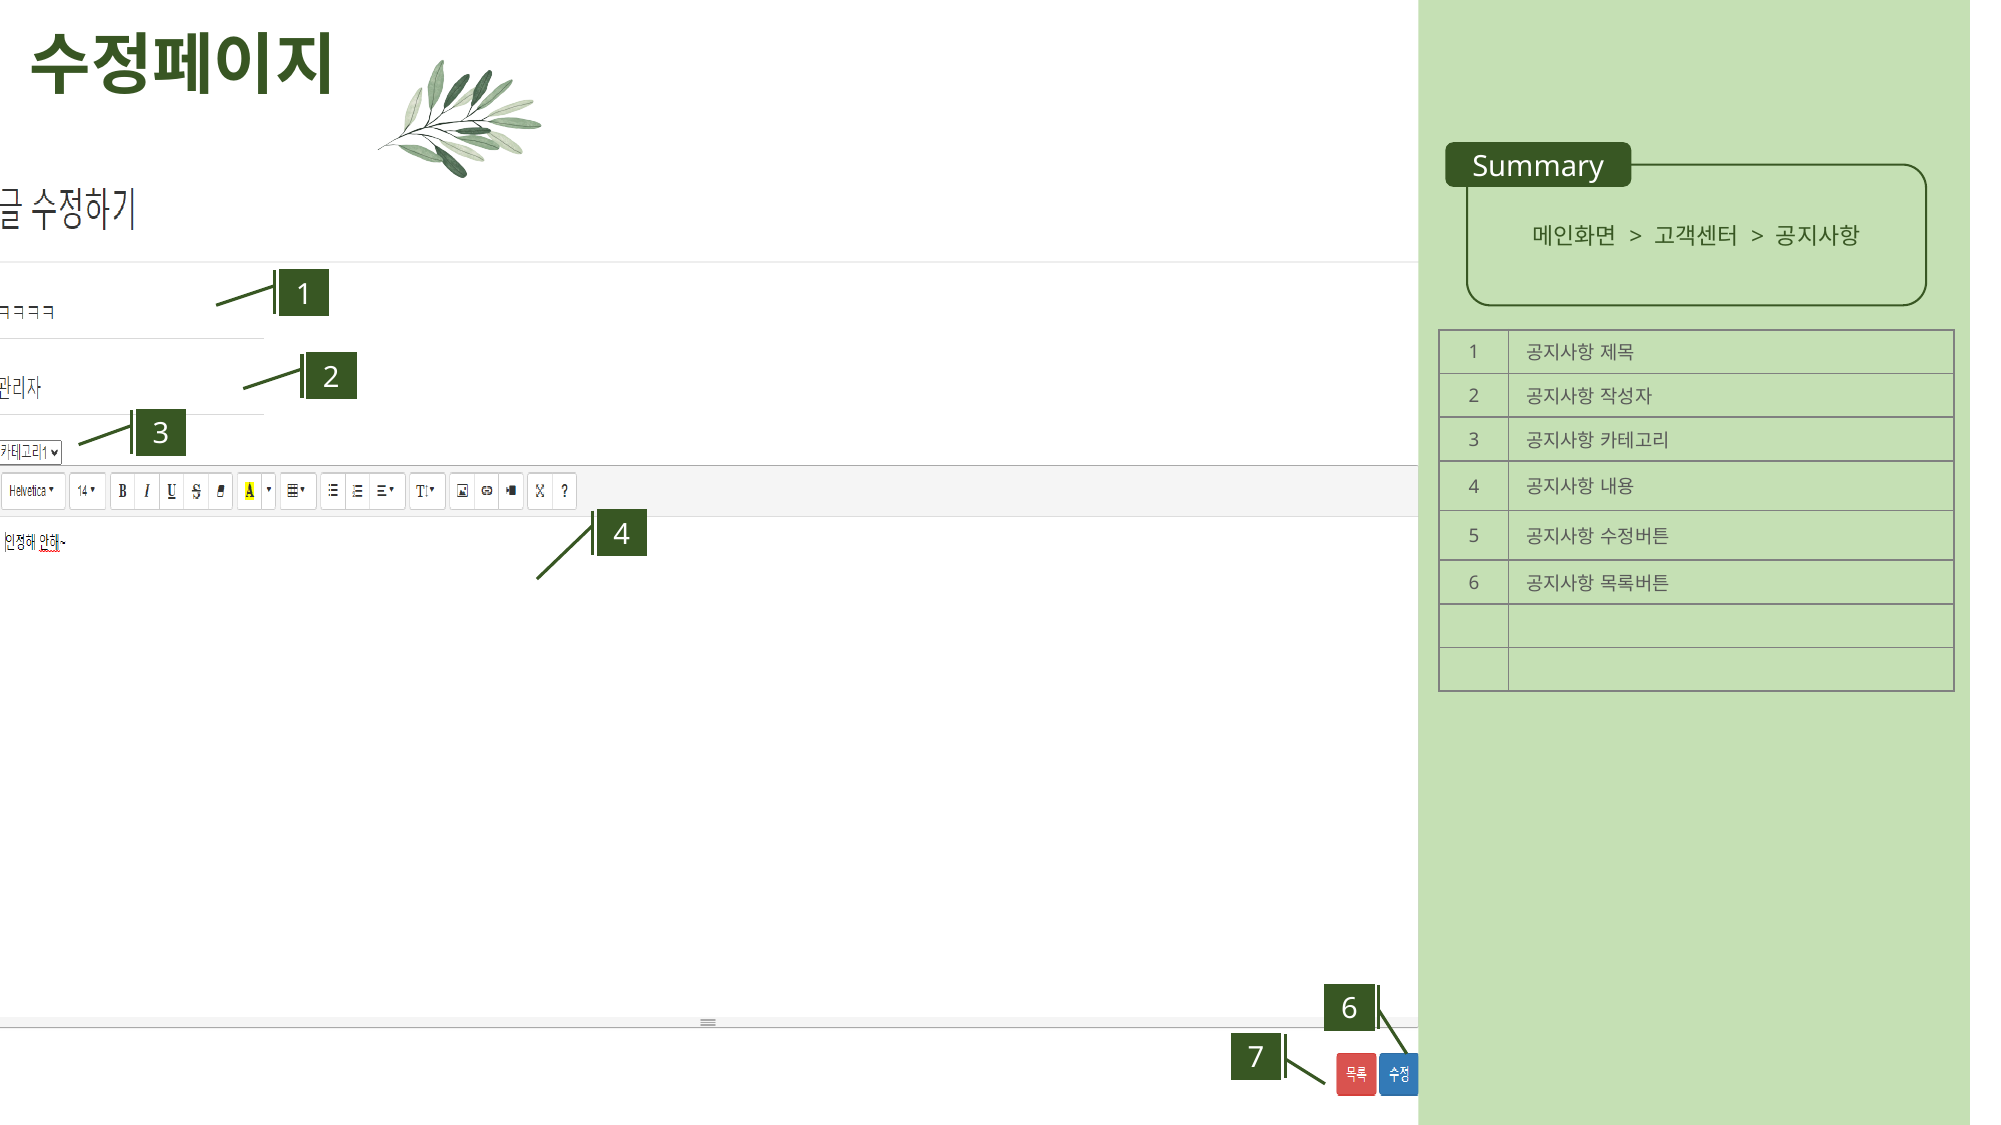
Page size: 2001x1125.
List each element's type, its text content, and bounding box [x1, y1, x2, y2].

table_header 1 [1440, 331, 1508, 373]
table_header 공지사항 제목 [1509, 331, 1953, 373]
picture [0, 10, 1419, 1111]
table_cell 공지사항 수정버튼 [1509, 511, 1953, 559]
text_box 수정페이지 [14, 14, 353, 110]
table_cell 공지사항 목록버튼 [1509, 561, 1953, 603]
table_cell 3 [1440, 418, 1508, 460]
text_box Summary [1444, 141, 1633, 188]
table_cell [1509, 648, 1953, 690]
table_cell [1509, 605, 1953, 647]
table_cell 4 [1440, 462, 1508, 510]
table_cell [1440, 648, 1508, 690]
table_cell 5 [1440, 511, 1508, 559]
table_cell 6 [1440, 561, 1508, 603]
table_cell 공지사항 카테고리 [1509, 418, 1953, 460]
table_cell 공지사항 내용 [1509, 462, 1953, 510]
table_cell 2 [1440, 374, 1508, 416]
text_box 메인화면 > 고객센터 > 공지사항 [1464, 162, 1929, 308]
table_cell [1440, 605, 1508, 647]
text_box [1416, 0, 1972, 1125]
table_cell 공지사항 작성자 [1509, 374, 1953, 416]
